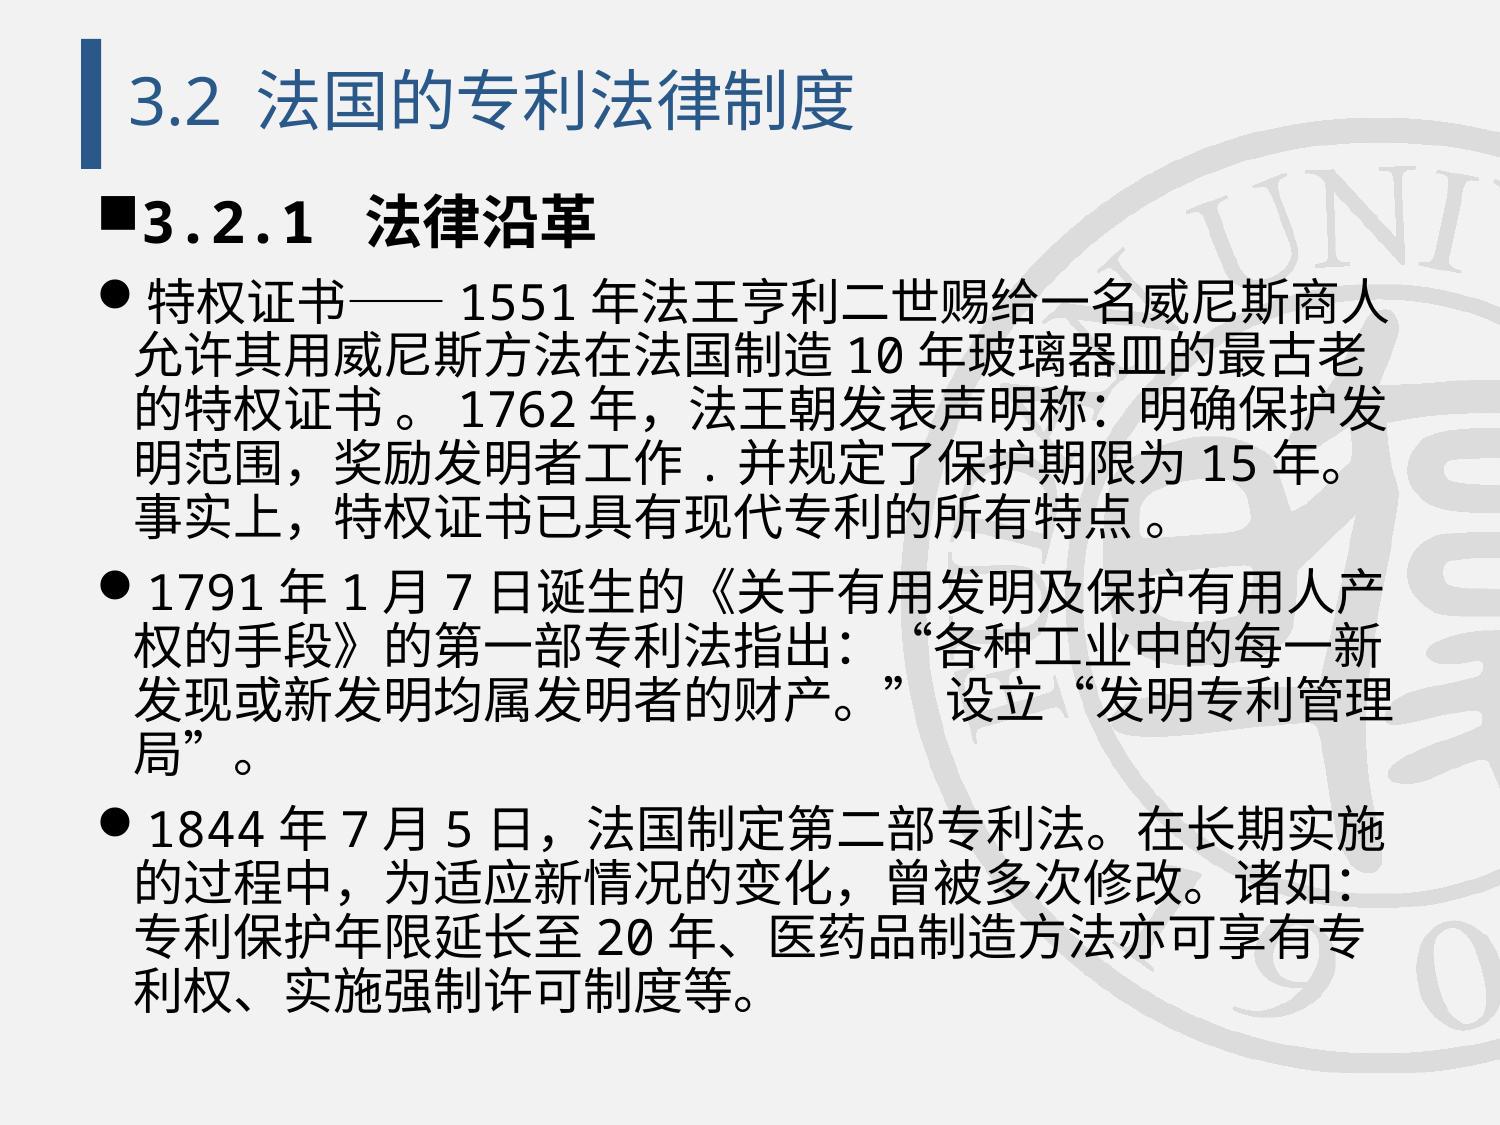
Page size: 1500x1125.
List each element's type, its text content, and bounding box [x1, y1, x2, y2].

list 3.2.1 法律沿革 特权证书——1551年法王亨利二世赐给一名威尼斯商人允许其用威尼斯方法在法国制造10年玻璃器皿的最古老的特权证书 。1762年，法王朝发表声明称：明确保护发明范围，奖励发明者工作.并规定了保护期限为15年。事实上，特权证书已具有现代专利的所有特点 。 1791年1月7日诞生的《关于有用发明及保护有用人产权的手段》的第一部专利法指出：“各种工业中的每一新发现或新发明均属发明者的财产。” 设立“发明专利管理局”。 1844年7月5日，法国制定第二部专利法。在长期实施的过程中，为适应新情况的变化，曾被多次修改。诸如：专利保护年限延长至20年、医药品制造方法亦可享有专利权、实施强制许可制度等。 [81, 185, 1417, 1014]
title 3.2 法国的专利法律制度 [113, 49, 1387, 159]
